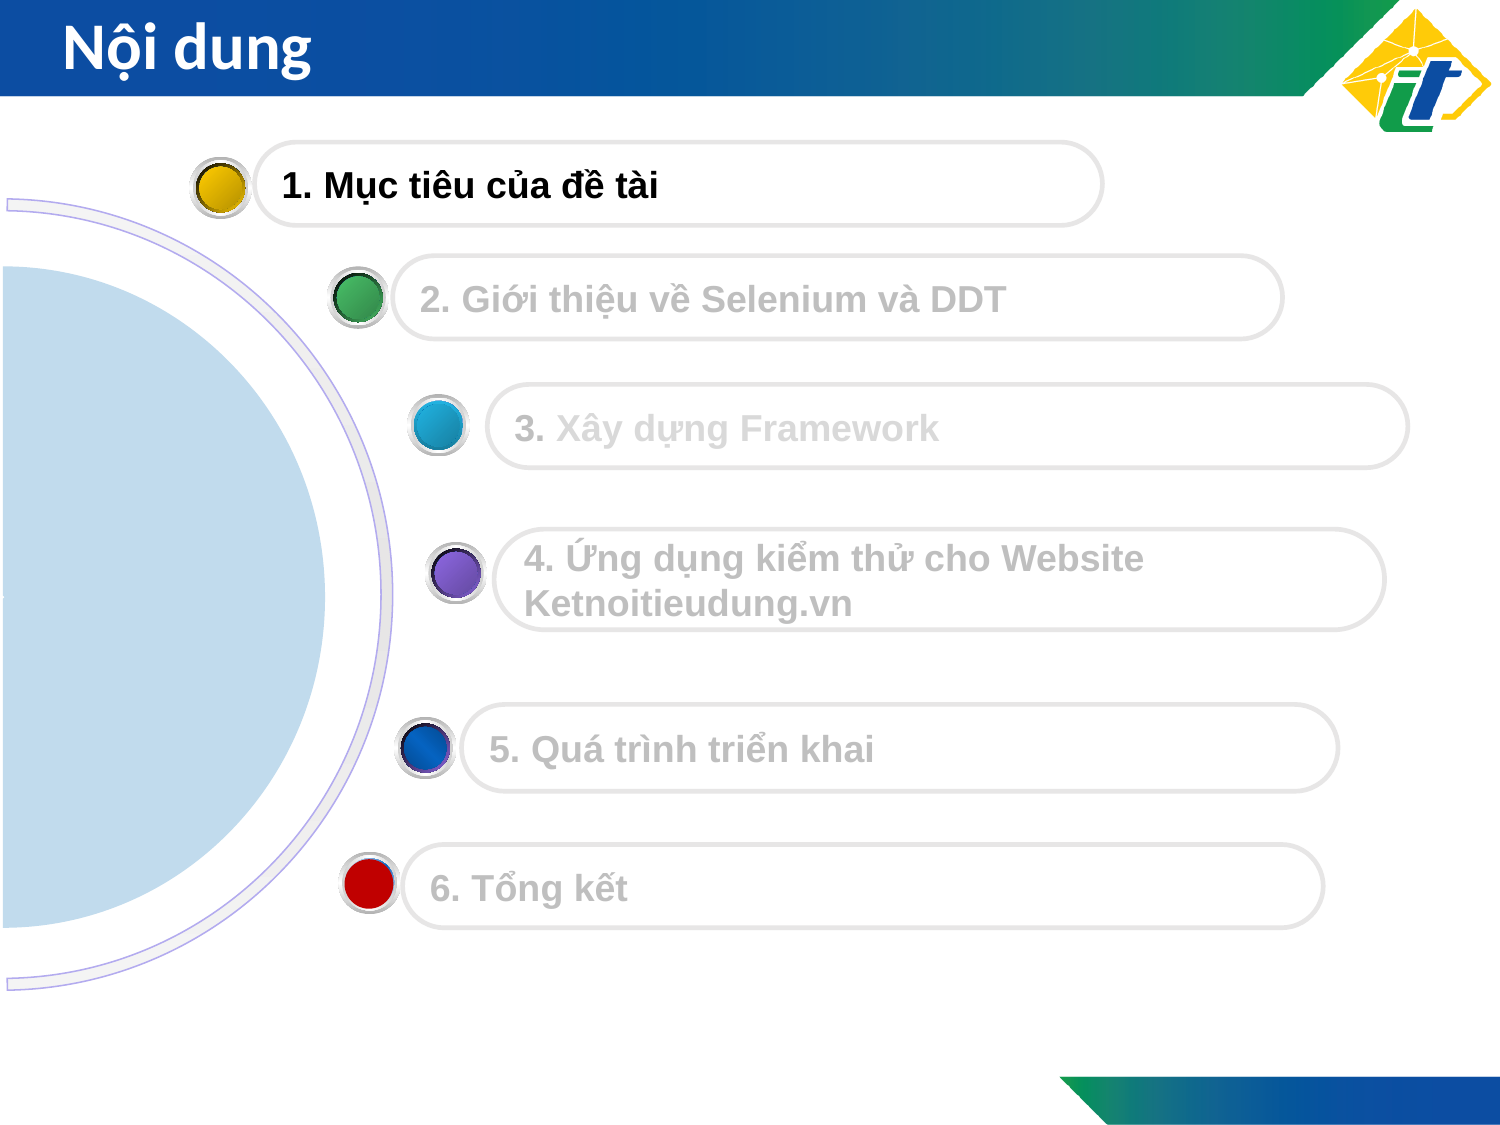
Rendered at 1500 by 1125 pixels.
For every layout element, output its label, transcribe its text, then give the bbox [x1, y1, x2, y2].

text_box [7, 198, 393, 991]
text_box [338, 851, 402, 915]
text_box 2. Giới thiệu về Selenium và DDT [395, 255, 1283, 339]
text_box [189, 156, 253, 220]
text_box 1. Mục tiêu của đề tài [256, 142, 1103, 226]
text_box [424, 541, 488, 605]
picture [0, 0, 1500, 1125]
text_box 3. Xây dựng Framework [487, 384, 1408, 468]
text_box 4. Ứng dụng kiểm thử cho Website Ketnoitieudung.vn [494, 529, 1385, 630]
text_box 5. Quá trình triển khai [462, 704, 1339, 792]
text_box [326, 266, 390, 330]
title Nội dung [47, 0, 1304, 97]
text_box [393, 716, 457, 780]
text_box [2, 266, 326, 928]
text_box 6. Tổng kết [407, 844, 1324, 928]
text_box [406, 393, 470, 457]
